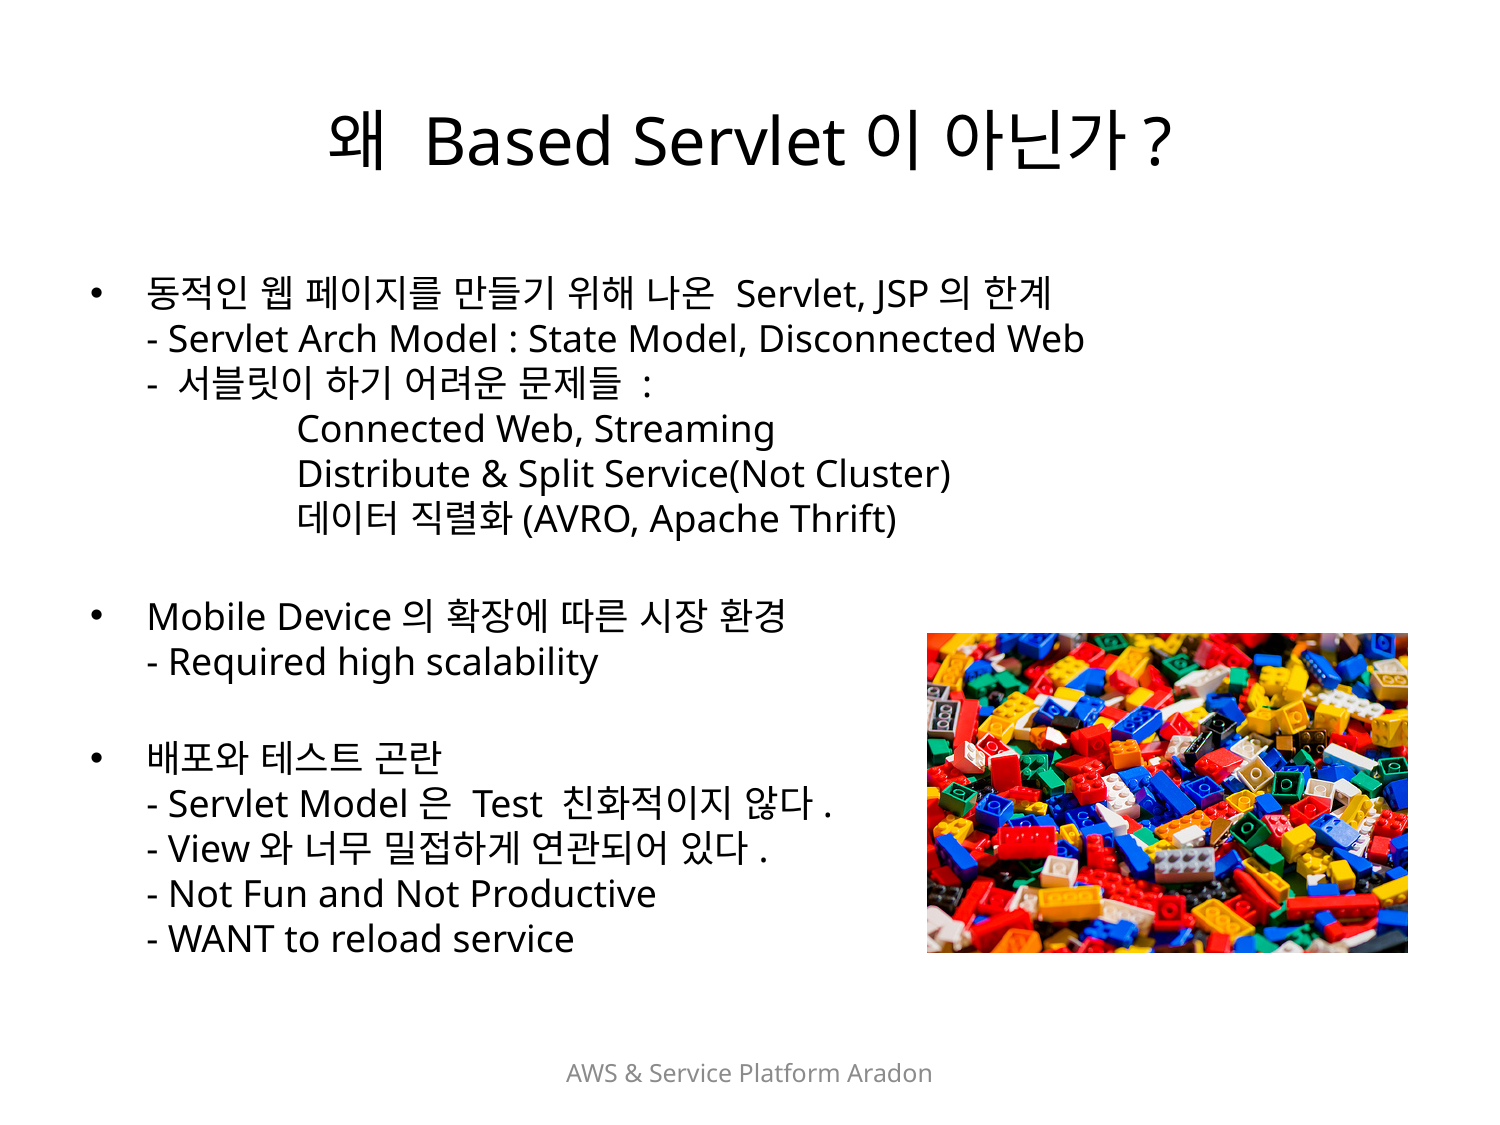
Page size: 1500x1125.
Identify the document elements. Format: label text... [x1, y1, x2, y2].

title 왜 Based Servlet이 아닌가? [75, 45, 1425, 233]
picture [926, 633, 1408, 953]
list 동적인 웹 페이지를 만들기 위해 나온 Servlet, JSP의 한계 - Servlet Arch Model : State Model, Disconnected Web - 서블릿이 하기 어려운 문제들 : Connected Web, Streaming Distribute & Split Service(Not Cluster) 데이터 직렬화(AVRO, Apache Thrift) Mobile Device의 확장에 따른 시장 환경 - Required high scalability 배포와 테스트 곤란 - Servlet Model은 Test 친화적이지 않다. - View와 너무 밀접하게 연관되어 있다. - Not Fun and Not Productive - WANT to reload service [75, 262, 1425, 1005]
footer AWS & Service Platform Aradon [512, 1042, 988, 1103]
